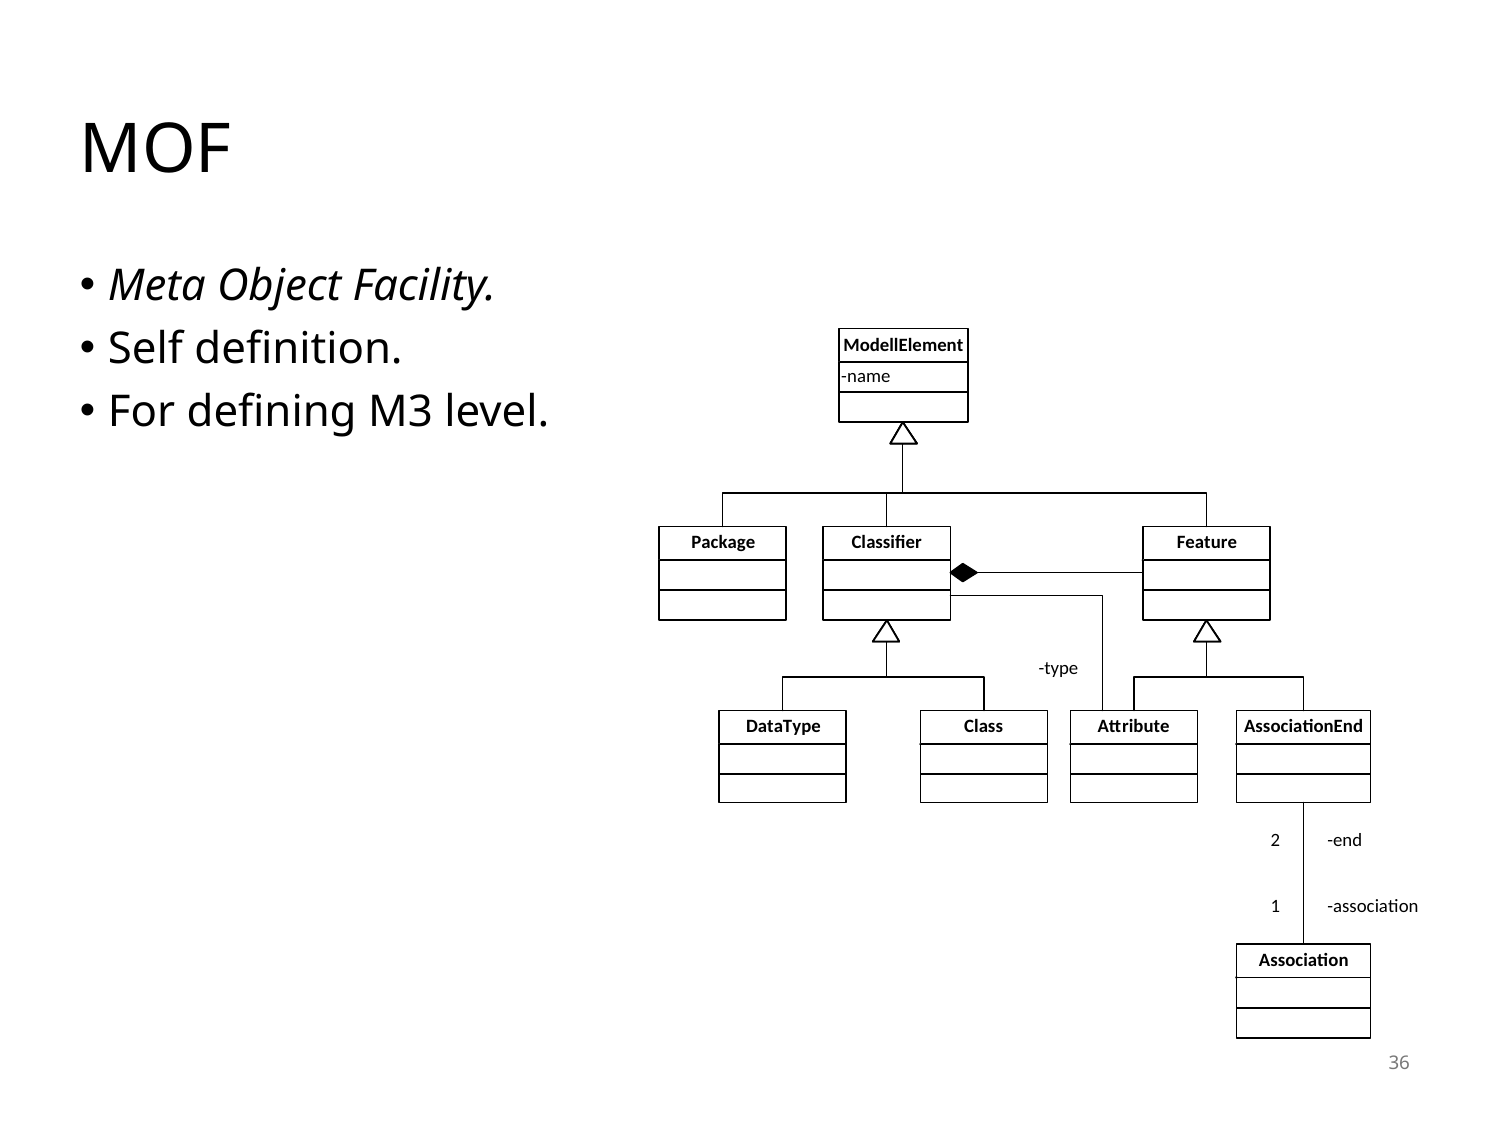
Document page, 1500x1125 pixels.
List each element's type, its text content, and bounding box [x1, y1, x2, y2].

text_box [654, 313, 1459, 1043]
slide_number 36 [1074, 1043, 1425, 1103]
title MOF [64, 78, 1424, 222]
list Meta Object Facility. Self definition. For defining M3 level. [64, 255, 732, 1047]
